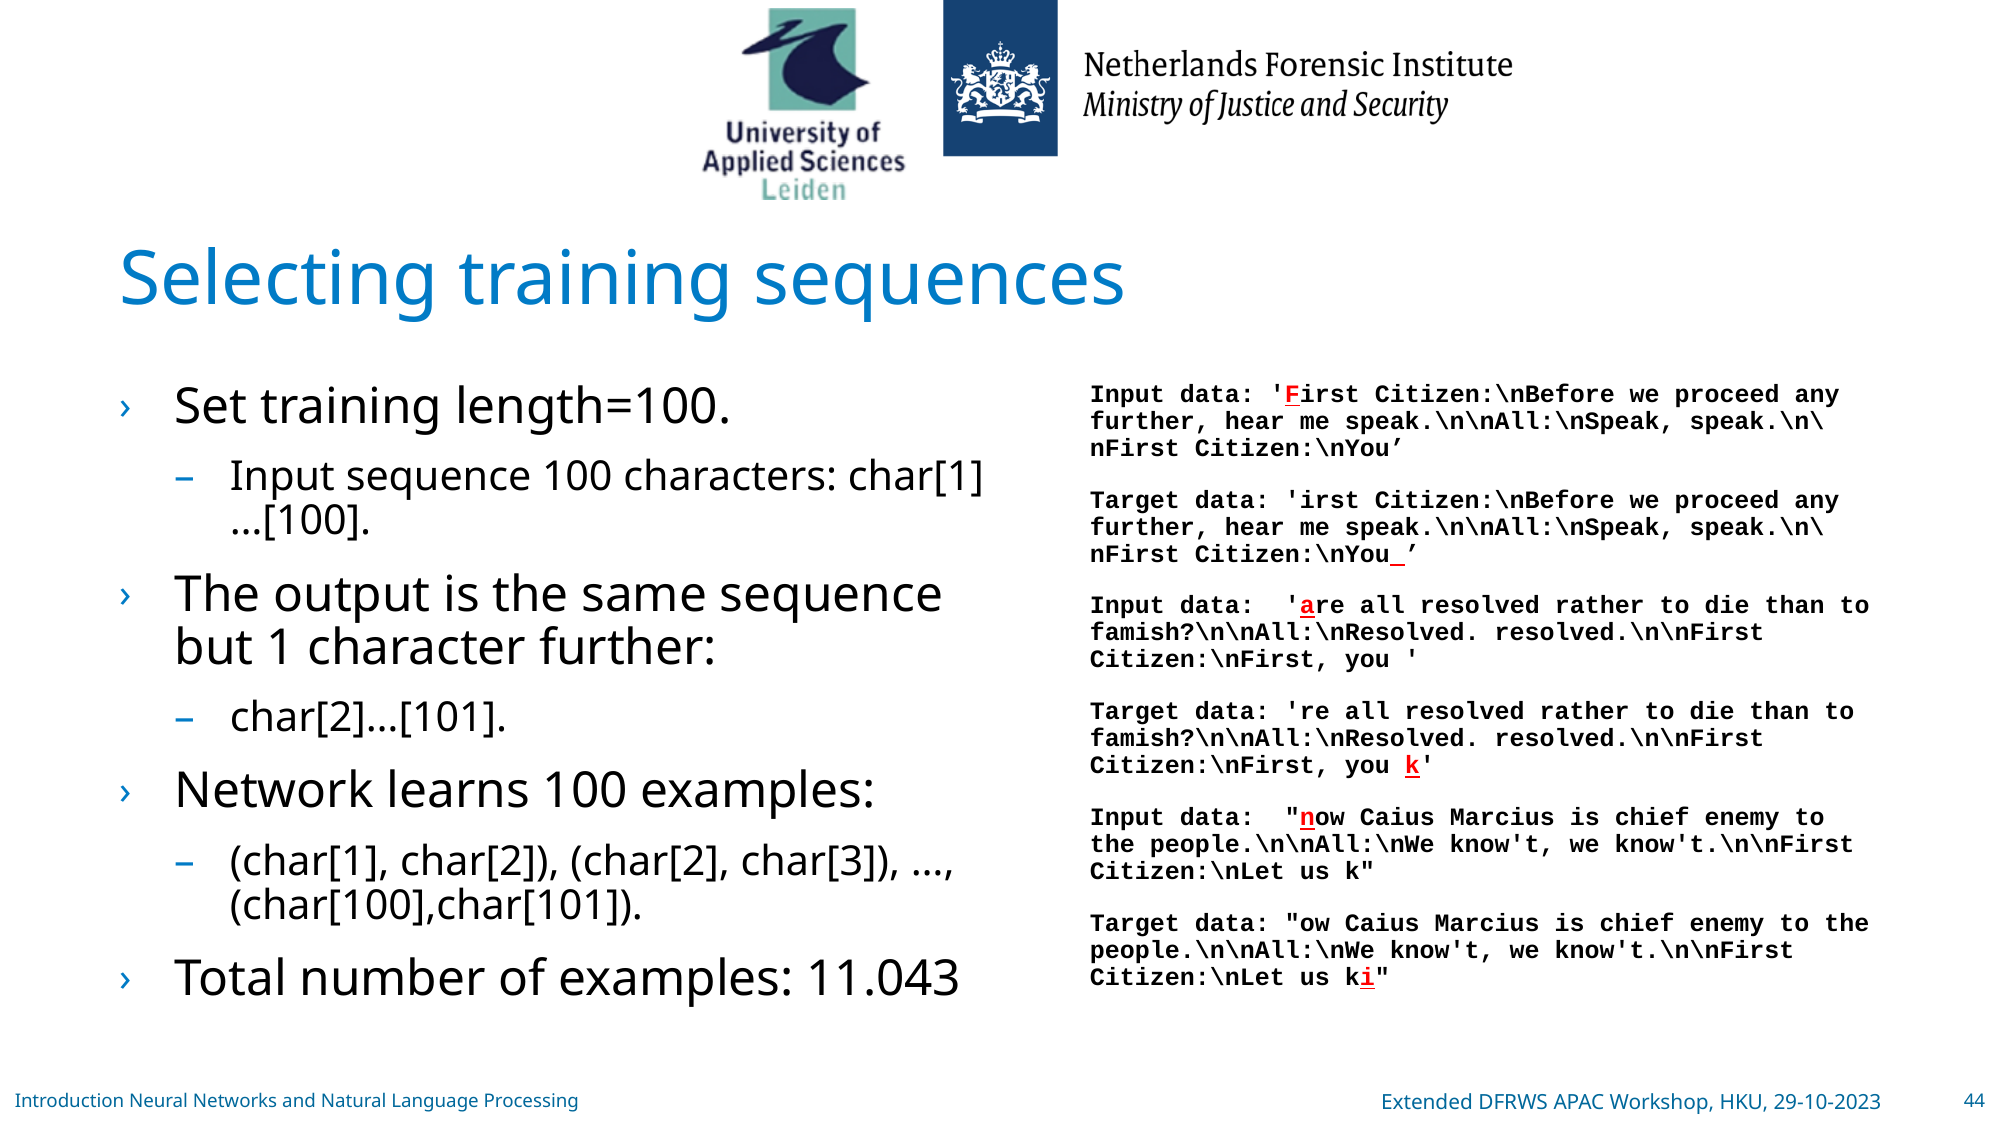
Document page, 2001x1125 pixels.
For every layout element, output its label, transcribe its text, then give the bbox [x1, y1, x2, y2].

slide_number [1172, 1081, 1896, 1125]
slide_number 44 [1896, 1081, 2000, 1125]
picture [0, 0, 2001, 228]
footer Introduction Neural Networks and Natural Language Processing [0, 1081, 1067, 1125]
list Input data: 'First Citizen:\nBefore we proceed any further, hear me speak.\n\nAll:\nSpeak, speak.\n\nFirst Citizen:\nYou’ Target data: 'irst Citizen:\nBefore we proceed any further, hear me speak.\n\nAll:\nSpeak, speak.\n\nFirst Citizen:\nYou ’ Input data: 'are all resolved rather to die than to famish?\n\nAll:\nResolved. resolved.\n\nFirst Citizen:\nFirst, you ' Target data: 're all resolved rather to die than to famish?\n\nAll:\nResolved. resolved.\n\nFirst Citizen:\nFirst, you k' Input data: "now Caius Marcius is chief enemy to the people.\n\nAll:\nWe know't, we know't.\n\nFirst Citizen:\nLet us k" Target data: "ow Caius Marcius is chief enemy to the people.\n\nAll:\nWe know't, we know't.\n\nFirst Citizen:\nLet us ki" [1074, 373, 1896, 1021]
list Set training length=100. Input sequence 100 characters: char[1]…[100]. The output is the same sequence but 1 character further: char[2]…[101]. Network learns 100 examples: (char[1], char[2]), (char[2], char[3]), …, (char[100],char[101]). Total number of examples: 11.043 [104, 373, 1018, 1021]
title Selecting training sequences [104, 172, 1897, 329]
